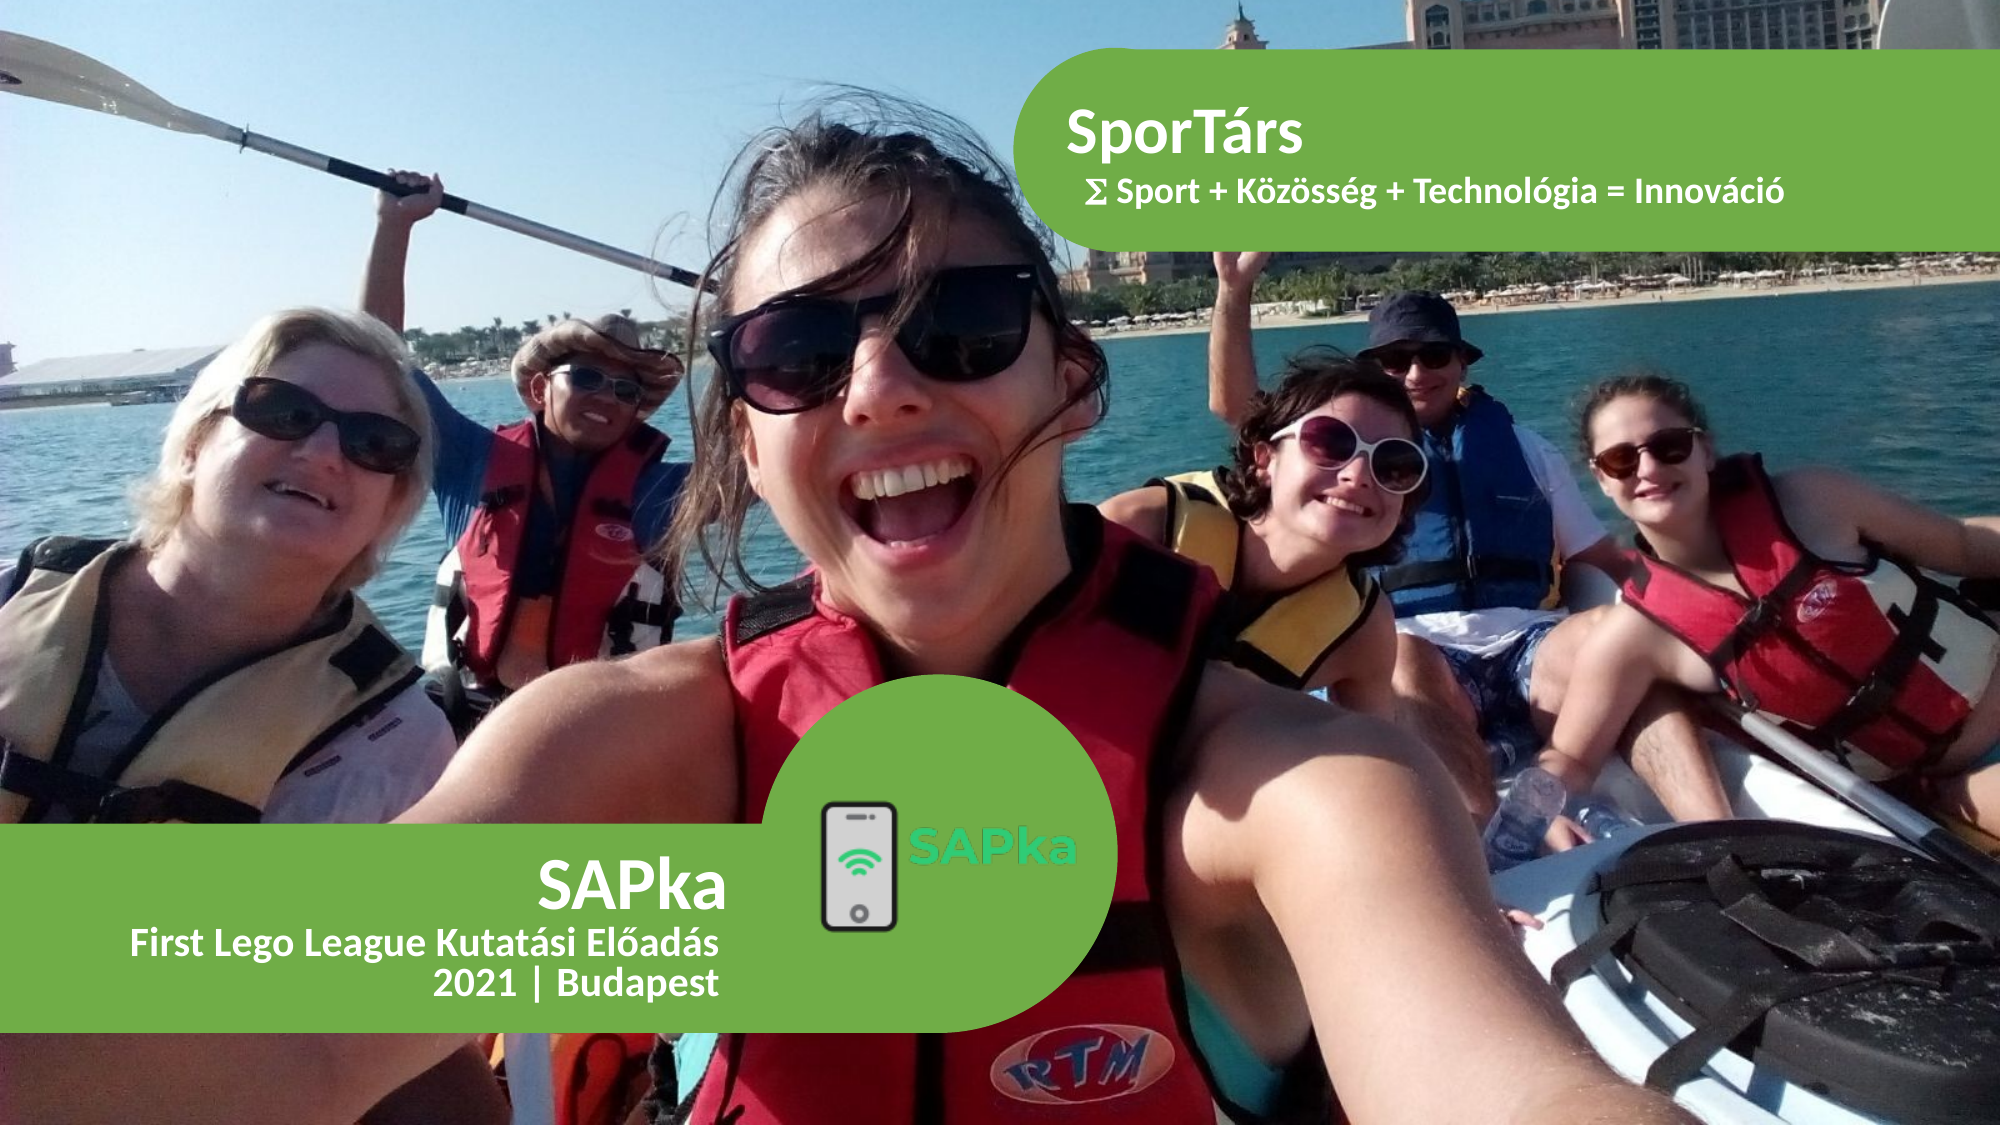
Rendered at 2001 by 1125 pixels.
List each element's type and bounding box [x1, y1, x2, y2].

text_box [0, 674, 1118, 1033]
picture [792, 710, 1105, 1024]
picture [0, 0, 2000, 1125]
text_box [1013, 47, 2000, 252]
